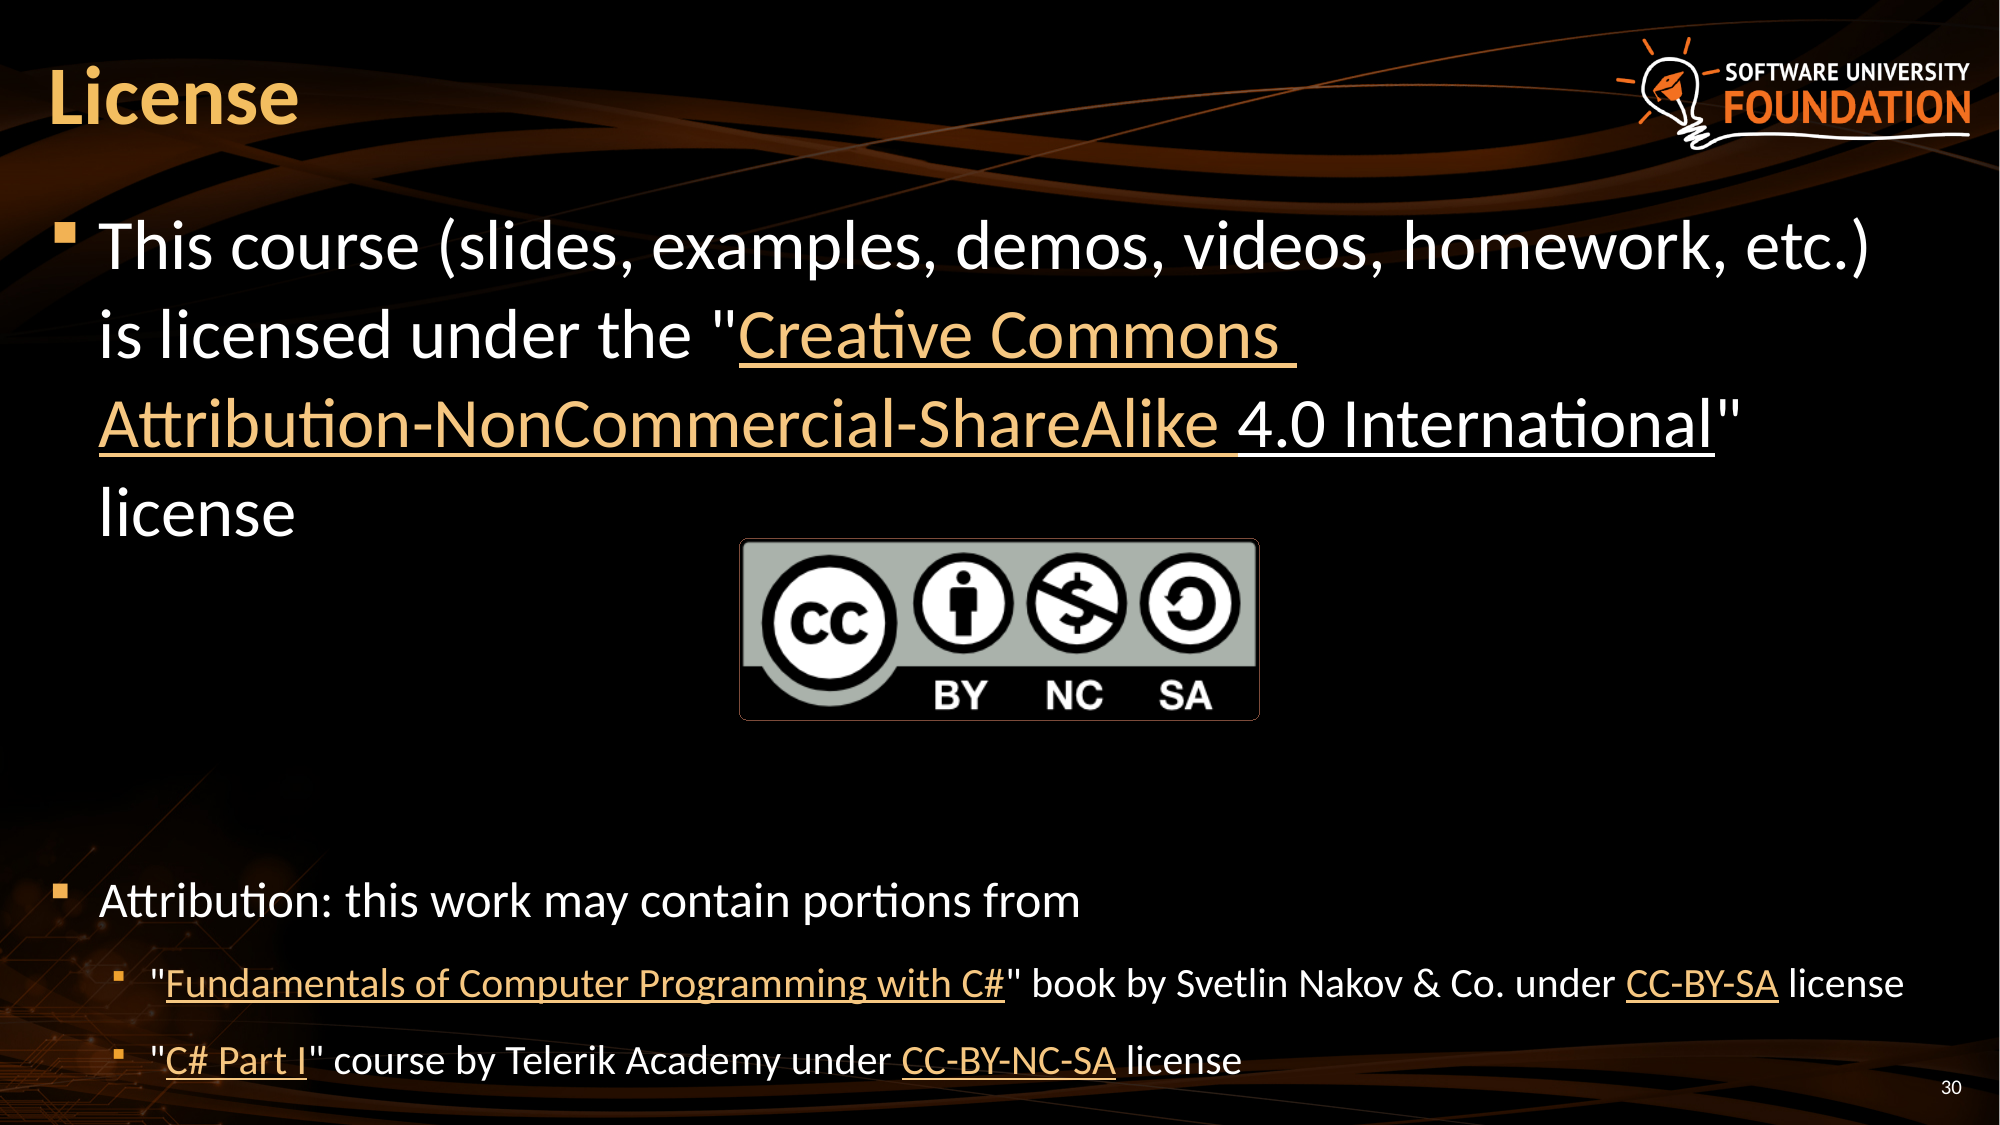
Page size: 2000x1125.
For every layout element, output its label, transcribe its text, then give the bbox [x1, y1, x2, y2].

title License [30, 6, 1602, 189]
slide_number 30 [1897, 1070, 1968, 1103]
list This course (slides, examples, demos, videos, homework, etc.) is licensed under the "Creative Commons Attribution-NonCommercial-ShareAlike 4.0 International" license Attribution: this work may contain portions from "Fundamentals of Computer Programming with C#" book by Svetlin Nakov & Co. under CC-BY-SA license "C# Part I" course by Telerik Academy under CC-BY-NC-SA license [31, 188, 1968, 1103]
picture [0, 0, 2000, 1125]
